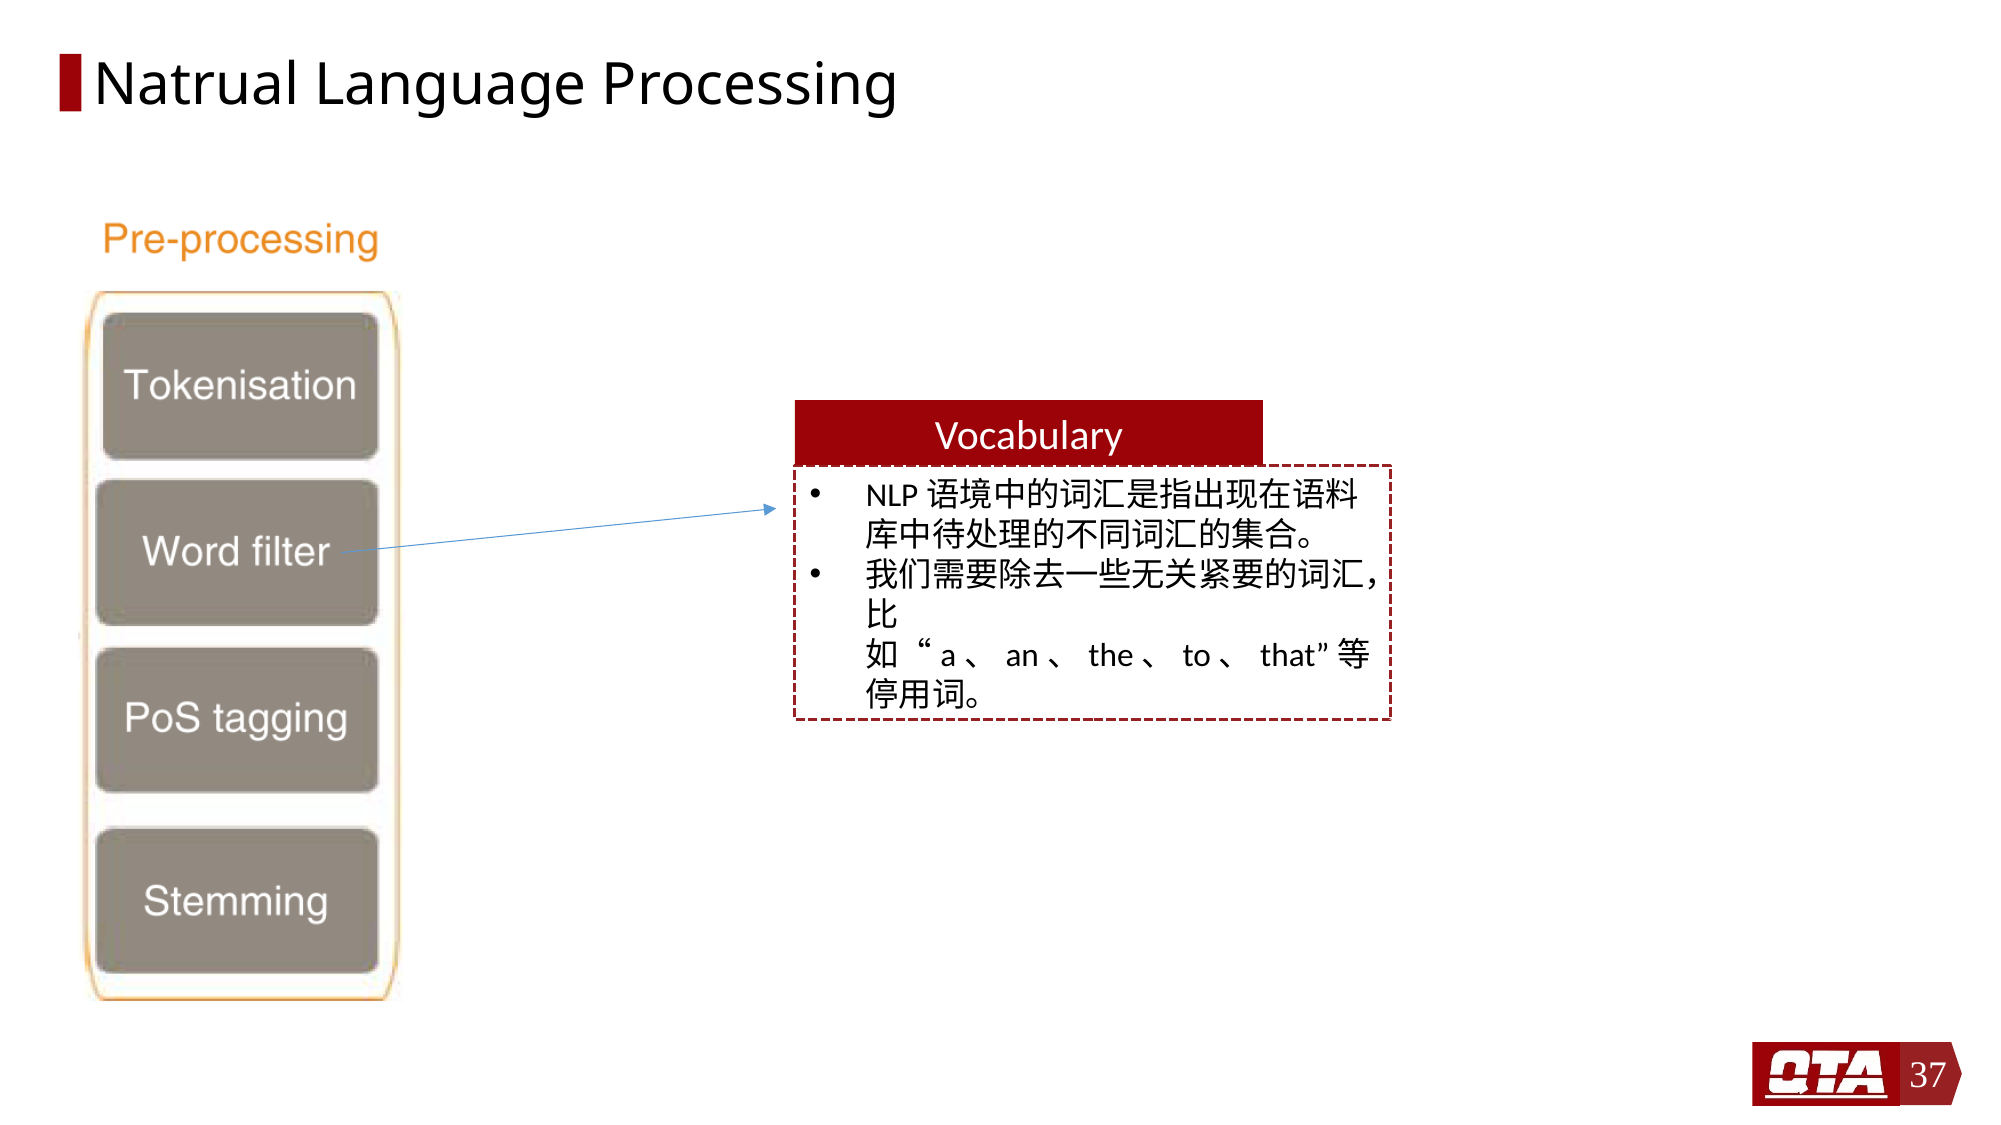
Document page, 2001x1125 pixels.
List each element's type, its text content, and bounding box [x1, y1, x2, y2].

picture [78, 209, 406, 1025]
title Natrual Language Processing [78, 0, 1775, 174]
text_box NLP语境中的词汇是指出现在语料库中待处理的不同词汇的集合。 我们需要除去一些无关紧要的词汇，比如“a、an、the、to、that”等停用词。 [794, 465, 1391, 720]
slide_number 37 [1511, 1042, 1962, 1103]
text_box Vocabulary [794, 400, 1263, 465]
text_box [340, 508, 777, 553]
